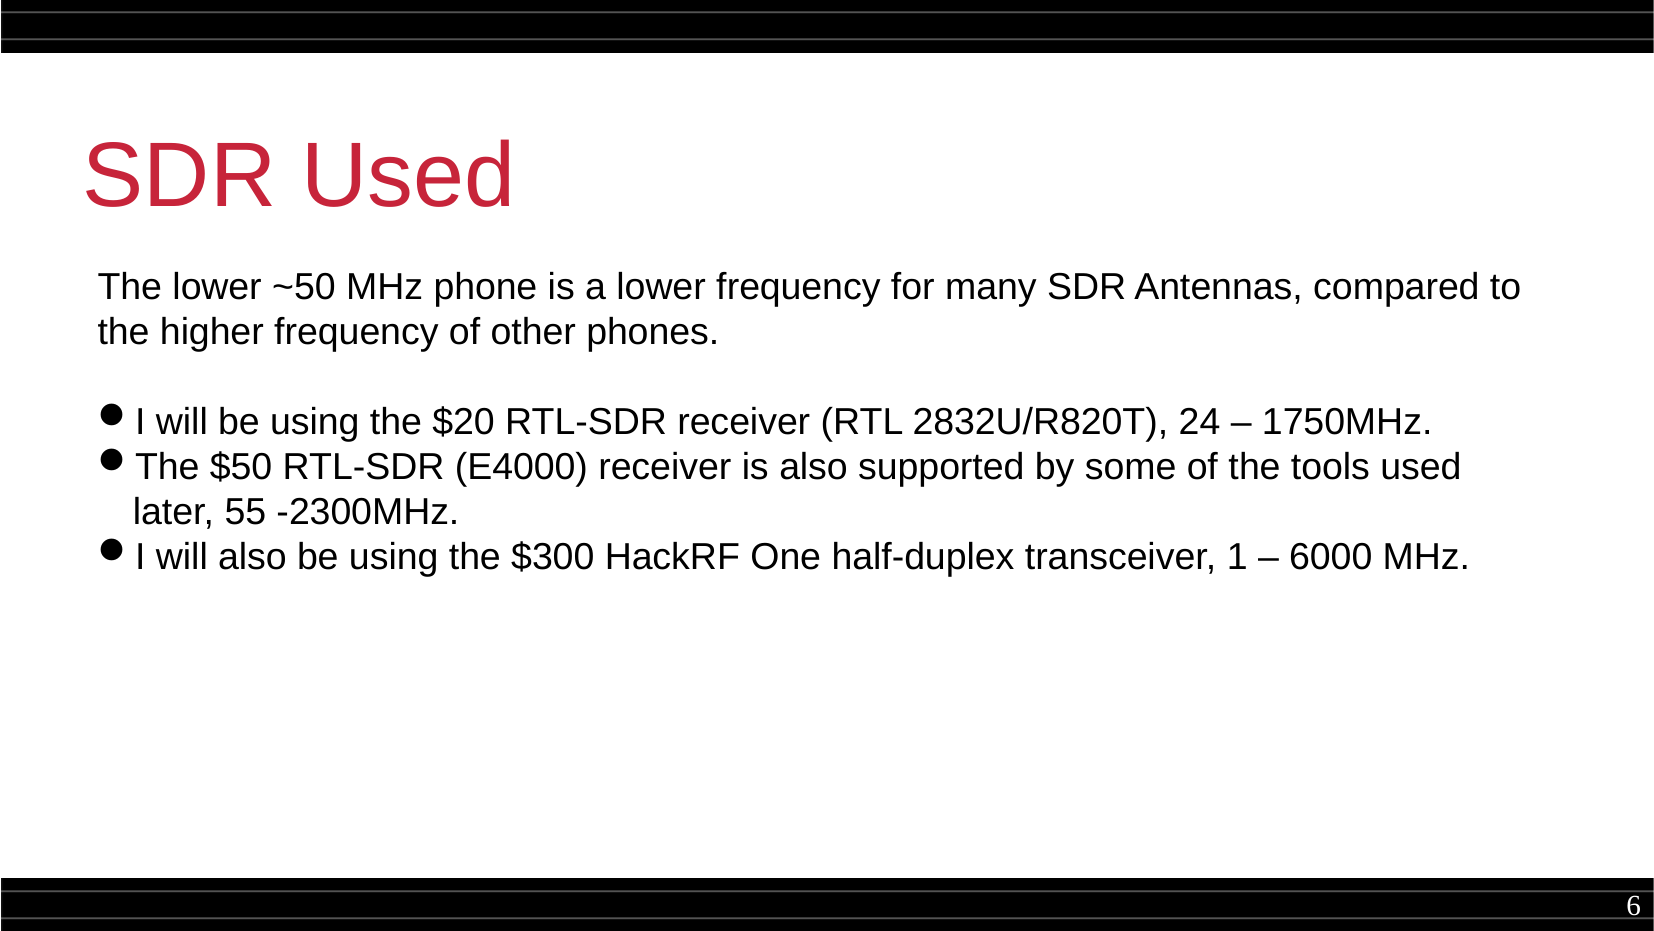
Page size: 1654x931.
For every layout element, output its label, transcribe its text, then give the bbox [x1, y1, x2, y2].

text_box SDR Used [82, 67, 1571, 271]
picture [1, 0, 1654, 53]
text_box The lower ~50 MHz phone is a lower frequency for many SDR Antennas, compared to the higher frequency of other phones. I will be using the $20 RTL-SDR receiver (RTL 2832U/R820T), 24 – 1750MHz. The $50 RTL-SDR (E4000) receiver is also supported by some of the tools used later, 55 -2300MHz. I will also be using the $300 HackRF One half-duplex transceiver, 1 – 6000 MHz. [82, 254, 1560, 438]
picture [1, 878, 1654, 931]
text_box [82, 271, 1571, 850]
